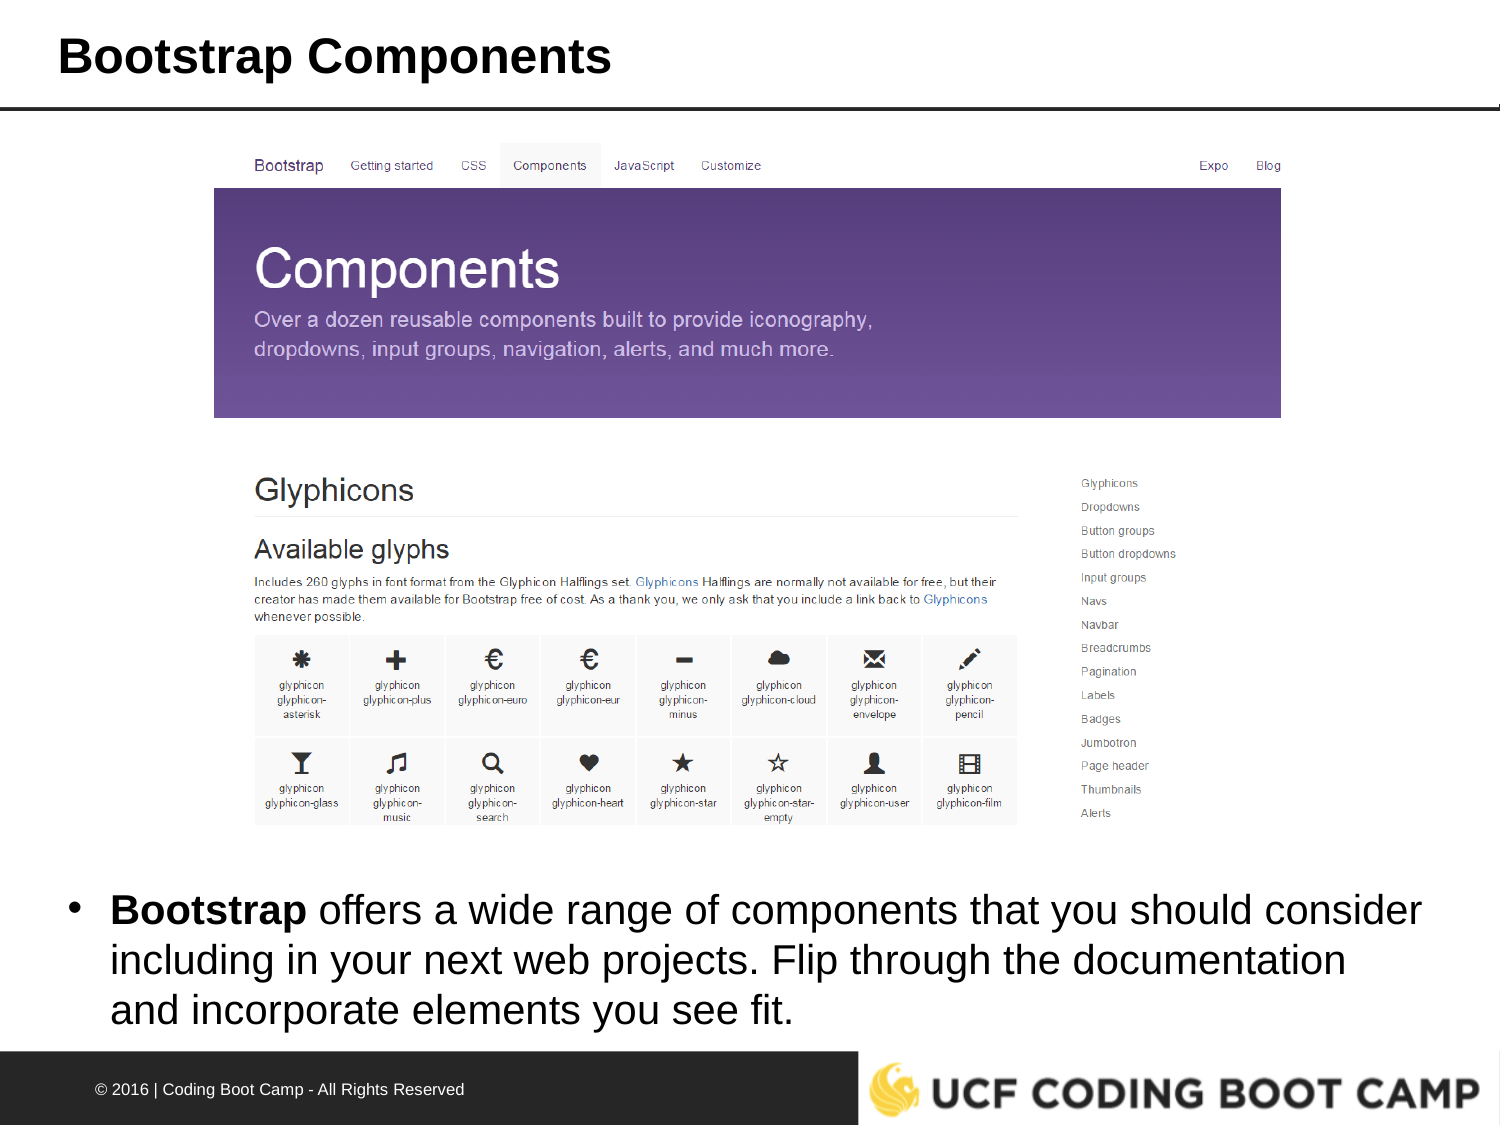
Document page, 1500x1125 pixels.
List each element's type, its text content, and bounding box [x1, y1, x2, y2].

text_box Bootstrap offers a wide range of components that you should consider including in your next web projects. Flip through the documentation and incorporate elements you see fit. [60, 875, 1436, 1040]
text_box [0, 0, 1499, 108]
text_box Bootstrap Components [49, 16, 888, 91]
picture [858, 1051, 1500, 1125]
picture [214, 142, 1282, 826]
